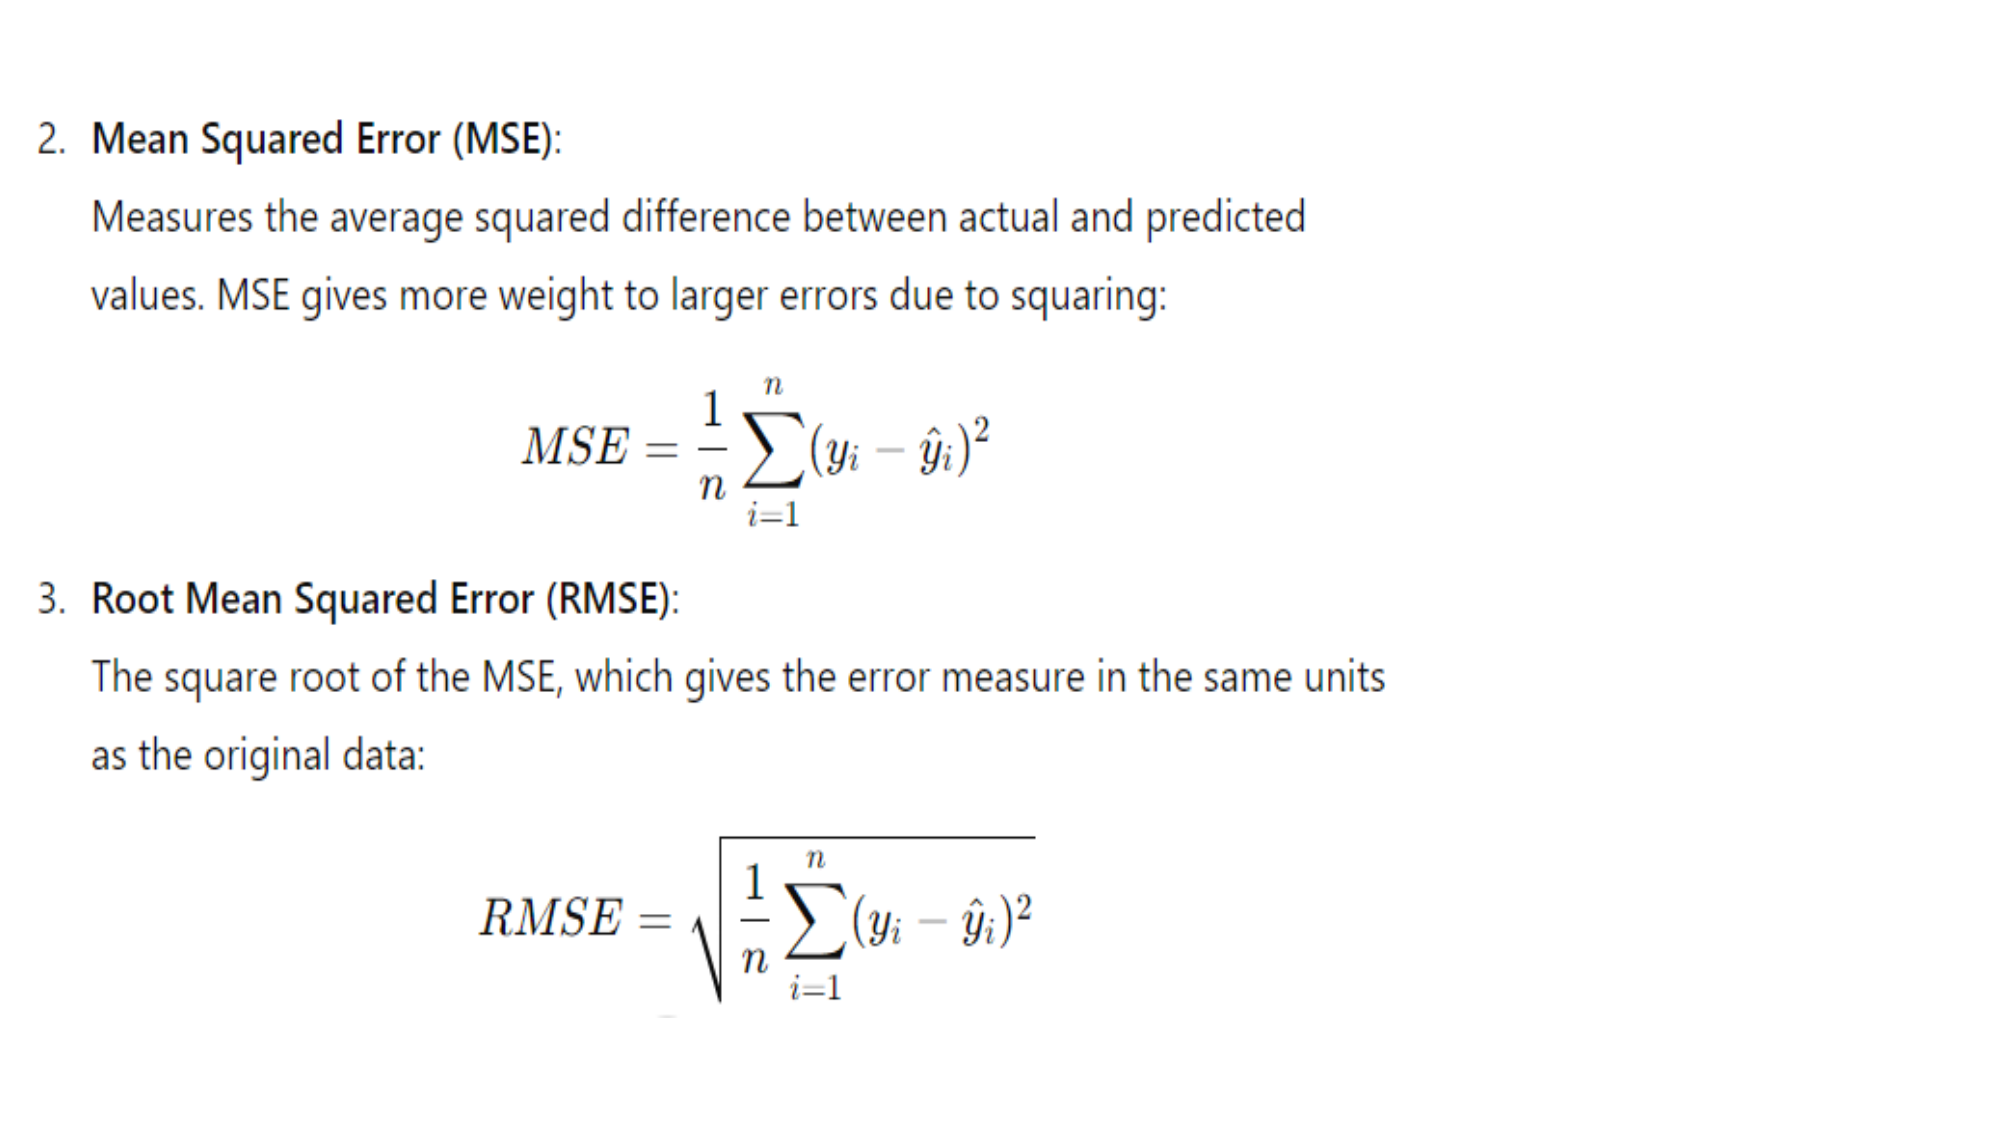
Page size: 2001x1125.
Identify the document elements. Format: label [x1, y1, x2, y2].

list [22, 107, 1408, 1018]
title [137, 59, 1863, 278]
